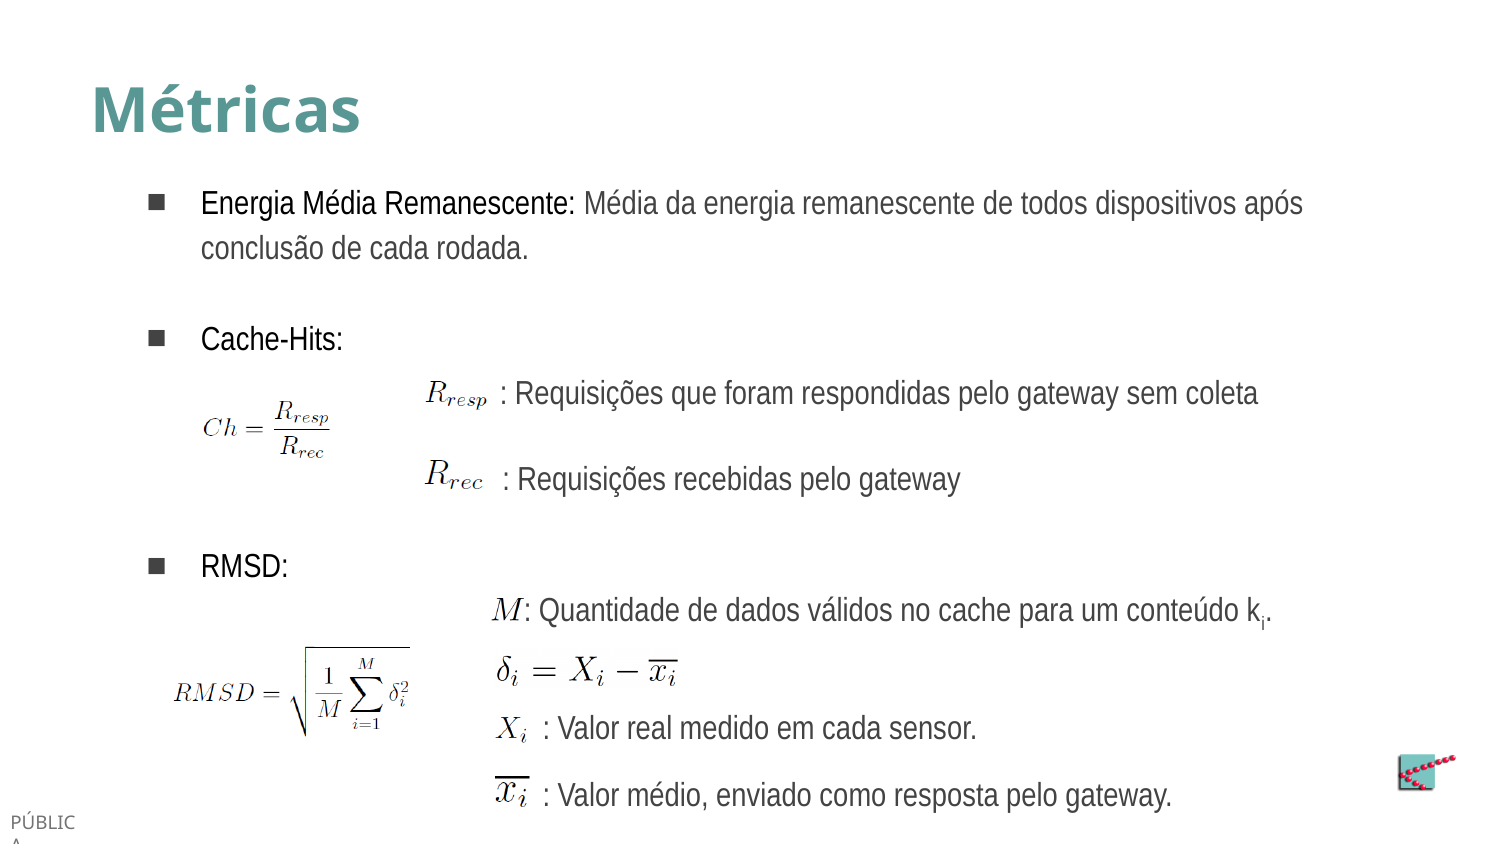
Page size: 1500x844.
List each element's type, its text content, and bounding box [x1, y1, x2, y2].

text_box : Requisições recebidas pelo gateway [487, 449, 1345, 505]
text_box : Valor real medido em cada sensor. [527, 698, 1385, 754]
picture [198, 392, 330, 461]
text_box : Valor médio, enviado como resposta pelo gateway. [527, 765, 1385, 821]
picture [491, 709, 528, 744]
picture [490, 592, 528, 624]
text_box : Quantidade de dados válidos no cache para um conteúdo ki. [508, 580, 1367, 642]
text_box : Requisições que foram respondidas pelo gateway sem coleta [484, 363, 1342, 419]
picture [164, 633, 410, 741]
picture [486, 769, 530, 810]
title Métricas [75, 21, 1474, 193]
picture [423, 452, 484, 492]
list Energia Média Remanescente: Média da energia remanescente de todos dispositivos após conclusão de cada rodada. Cache-Hits: RMSD: [110, 160, 1394, 665]
picture [1397, 753, 1456, 792]
picture [493, 648, 679, 688]
picture [423, 370, 488, 410]
